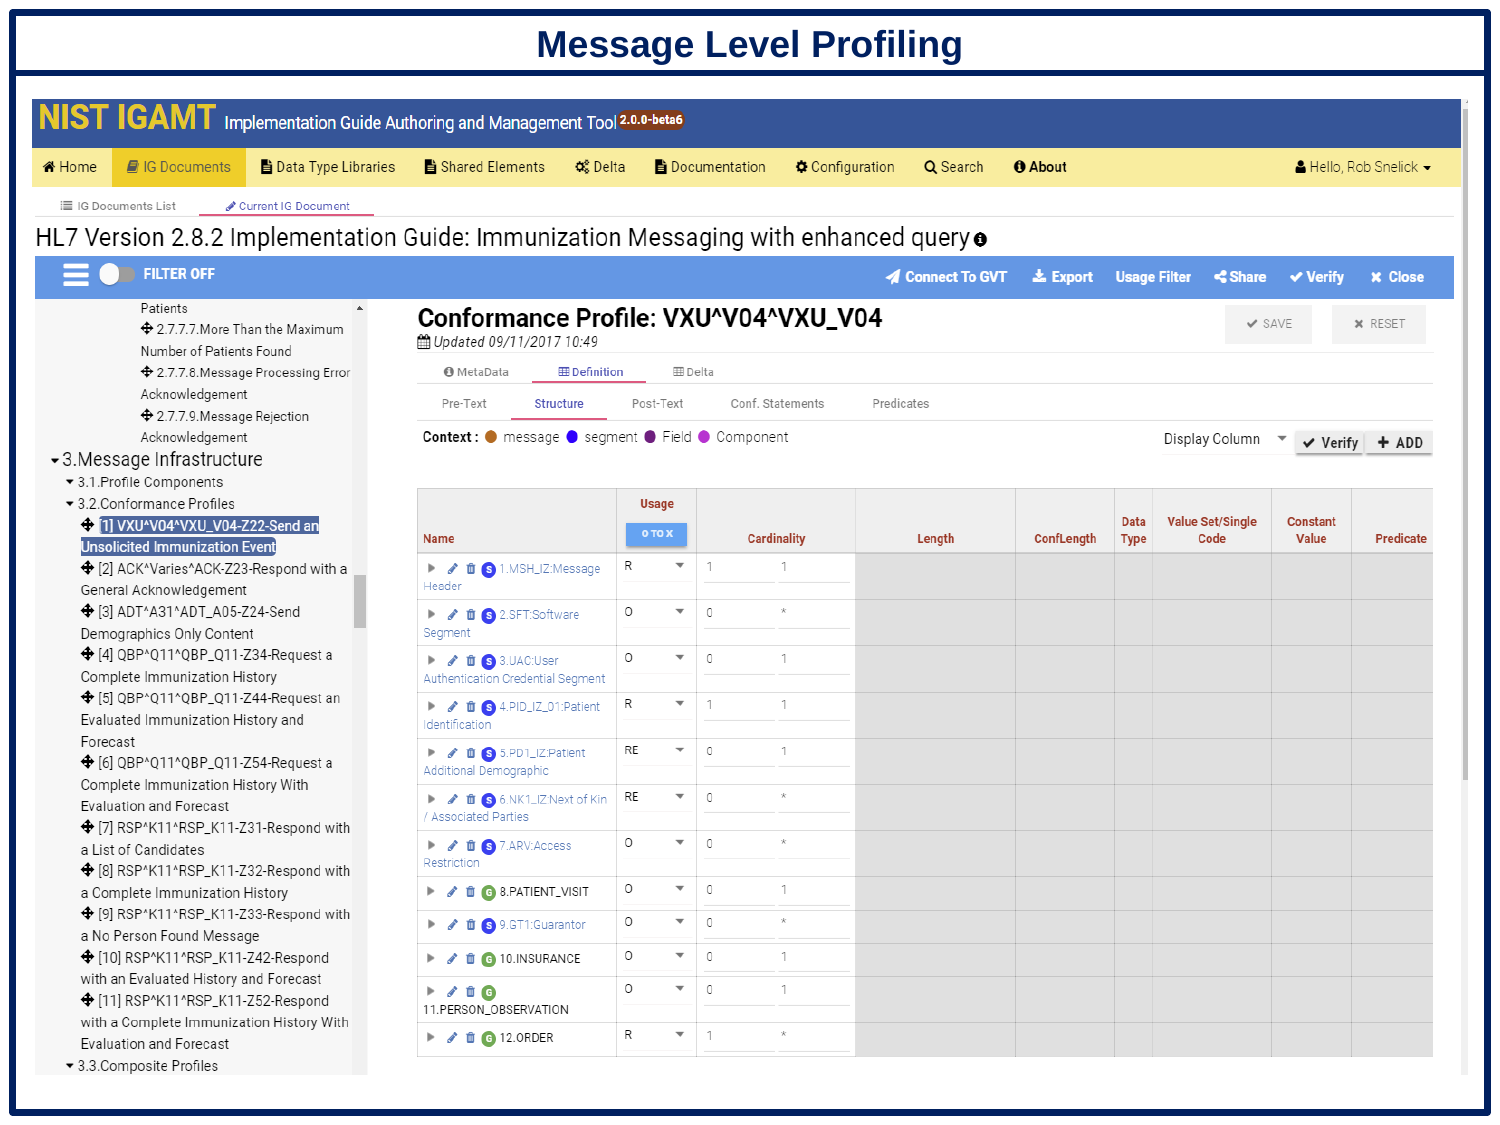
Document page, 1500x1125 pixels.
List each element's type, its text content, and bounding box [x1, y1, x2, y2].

picture [32, 99, 1468, 1076]
text_box [10, 10, 1490, 1115]
text_box Message Level Profiling [12, 12, 1488, 72]
